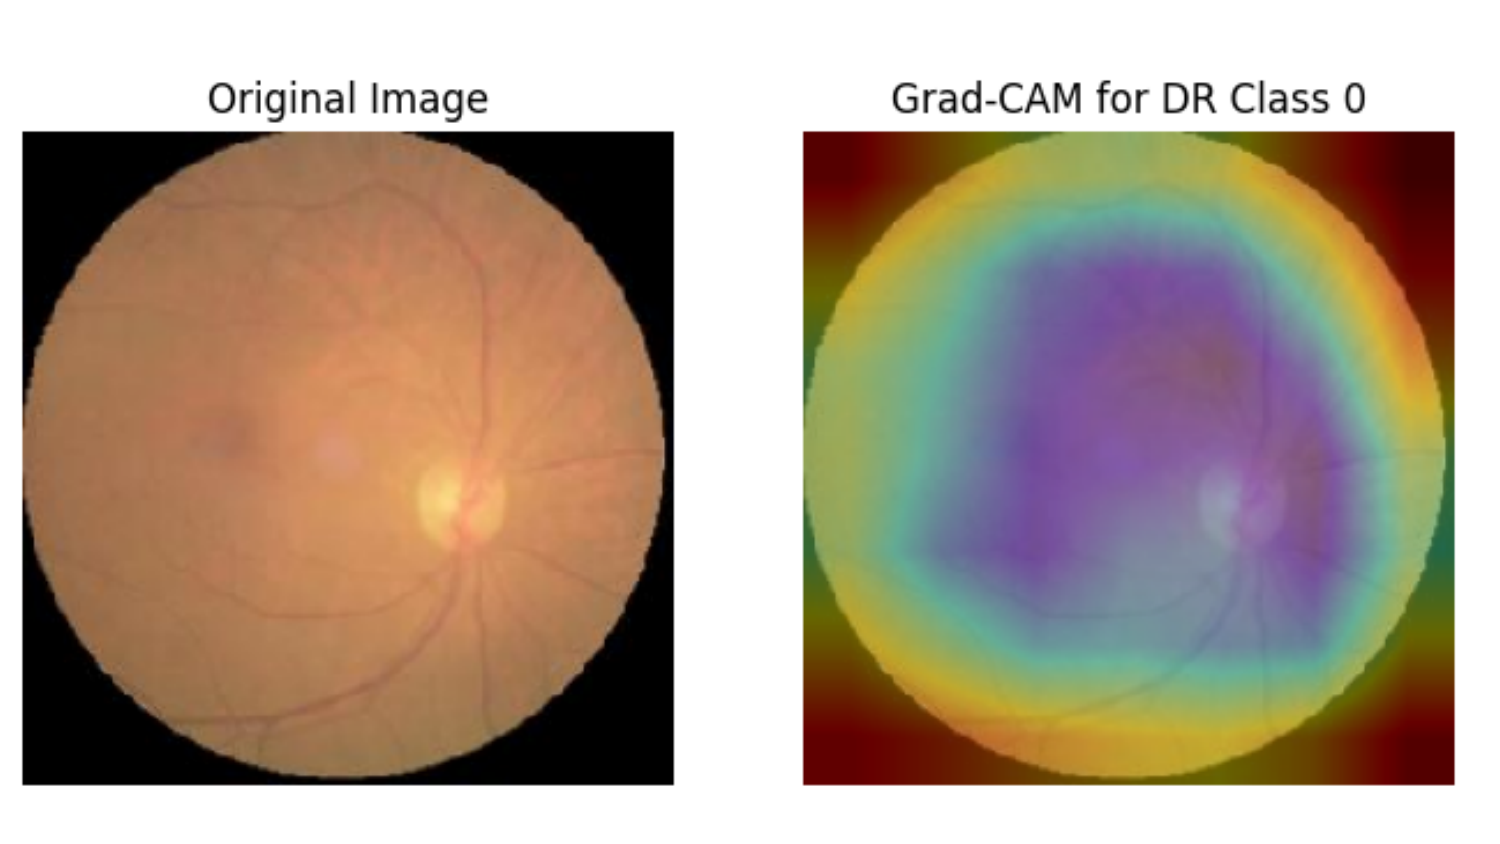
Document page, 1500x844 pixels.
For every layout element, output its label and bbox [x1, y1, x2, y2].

picture [0, 58, 1476, 809]
